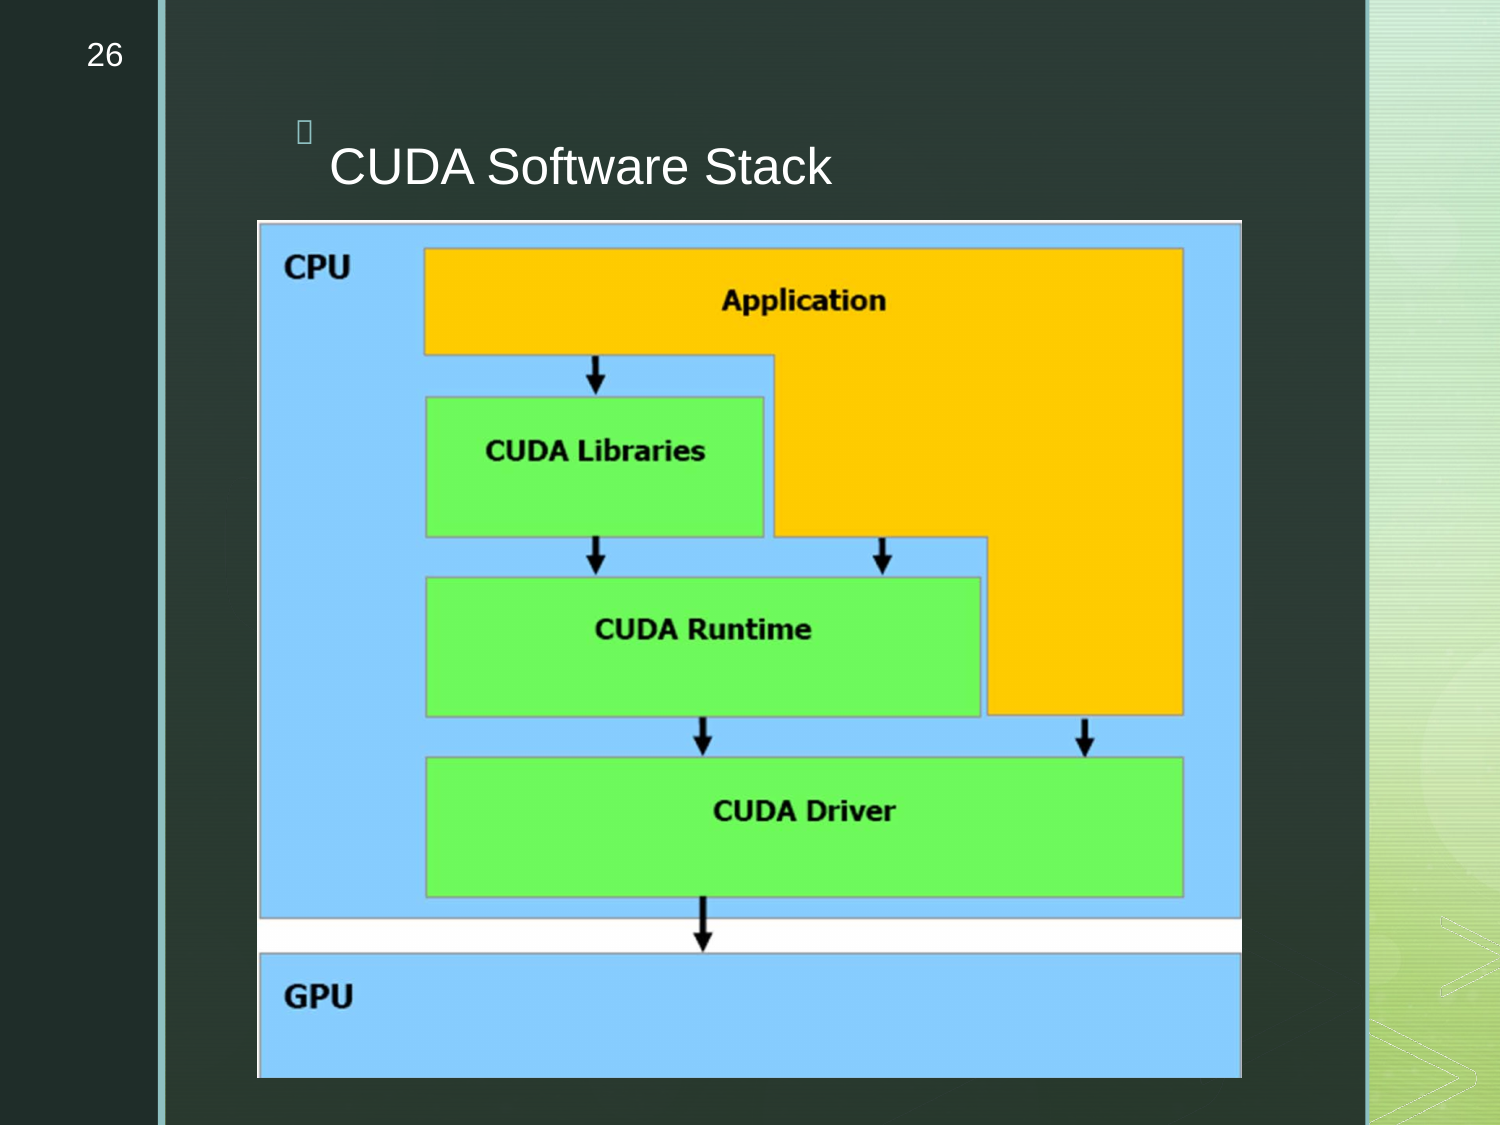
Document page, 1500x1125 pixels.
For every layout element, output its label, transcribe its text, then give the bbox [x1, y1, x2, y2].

slide_number 26 [76, 27, 132, 80]
title CUDA Software Stack [321, 132, 1287, 310]
picture [257, 220, 1243, 1078]
picture [1370, 0, 1500, 1125]
